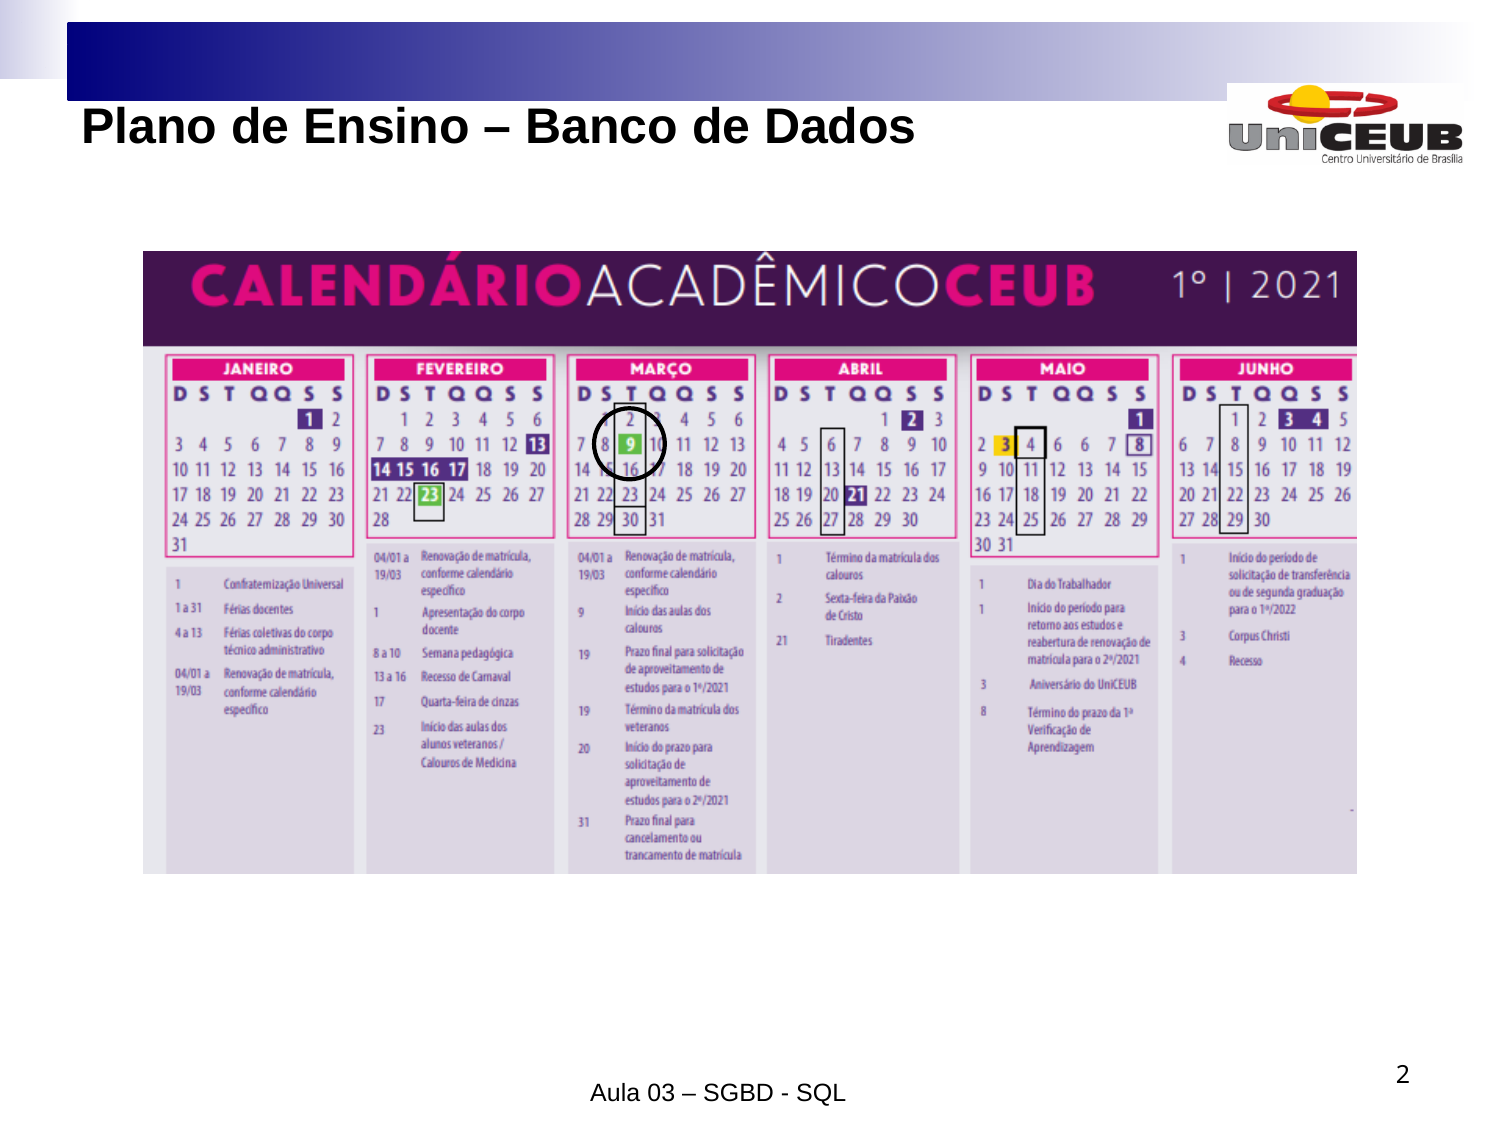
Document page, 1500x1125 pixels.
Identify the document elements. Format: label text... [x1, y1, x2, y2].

picture [1227, 83, 1464, 165]
text_box 2 [1074, 1024, 1425, 1100]
footer Aula 03 – SGBD - SQL [481, 1038, 957, 1114]
picture [143, 251, 1357, 874]
title Plano de Ensino – Banco de Dados [66, 11, 1417, 237]
